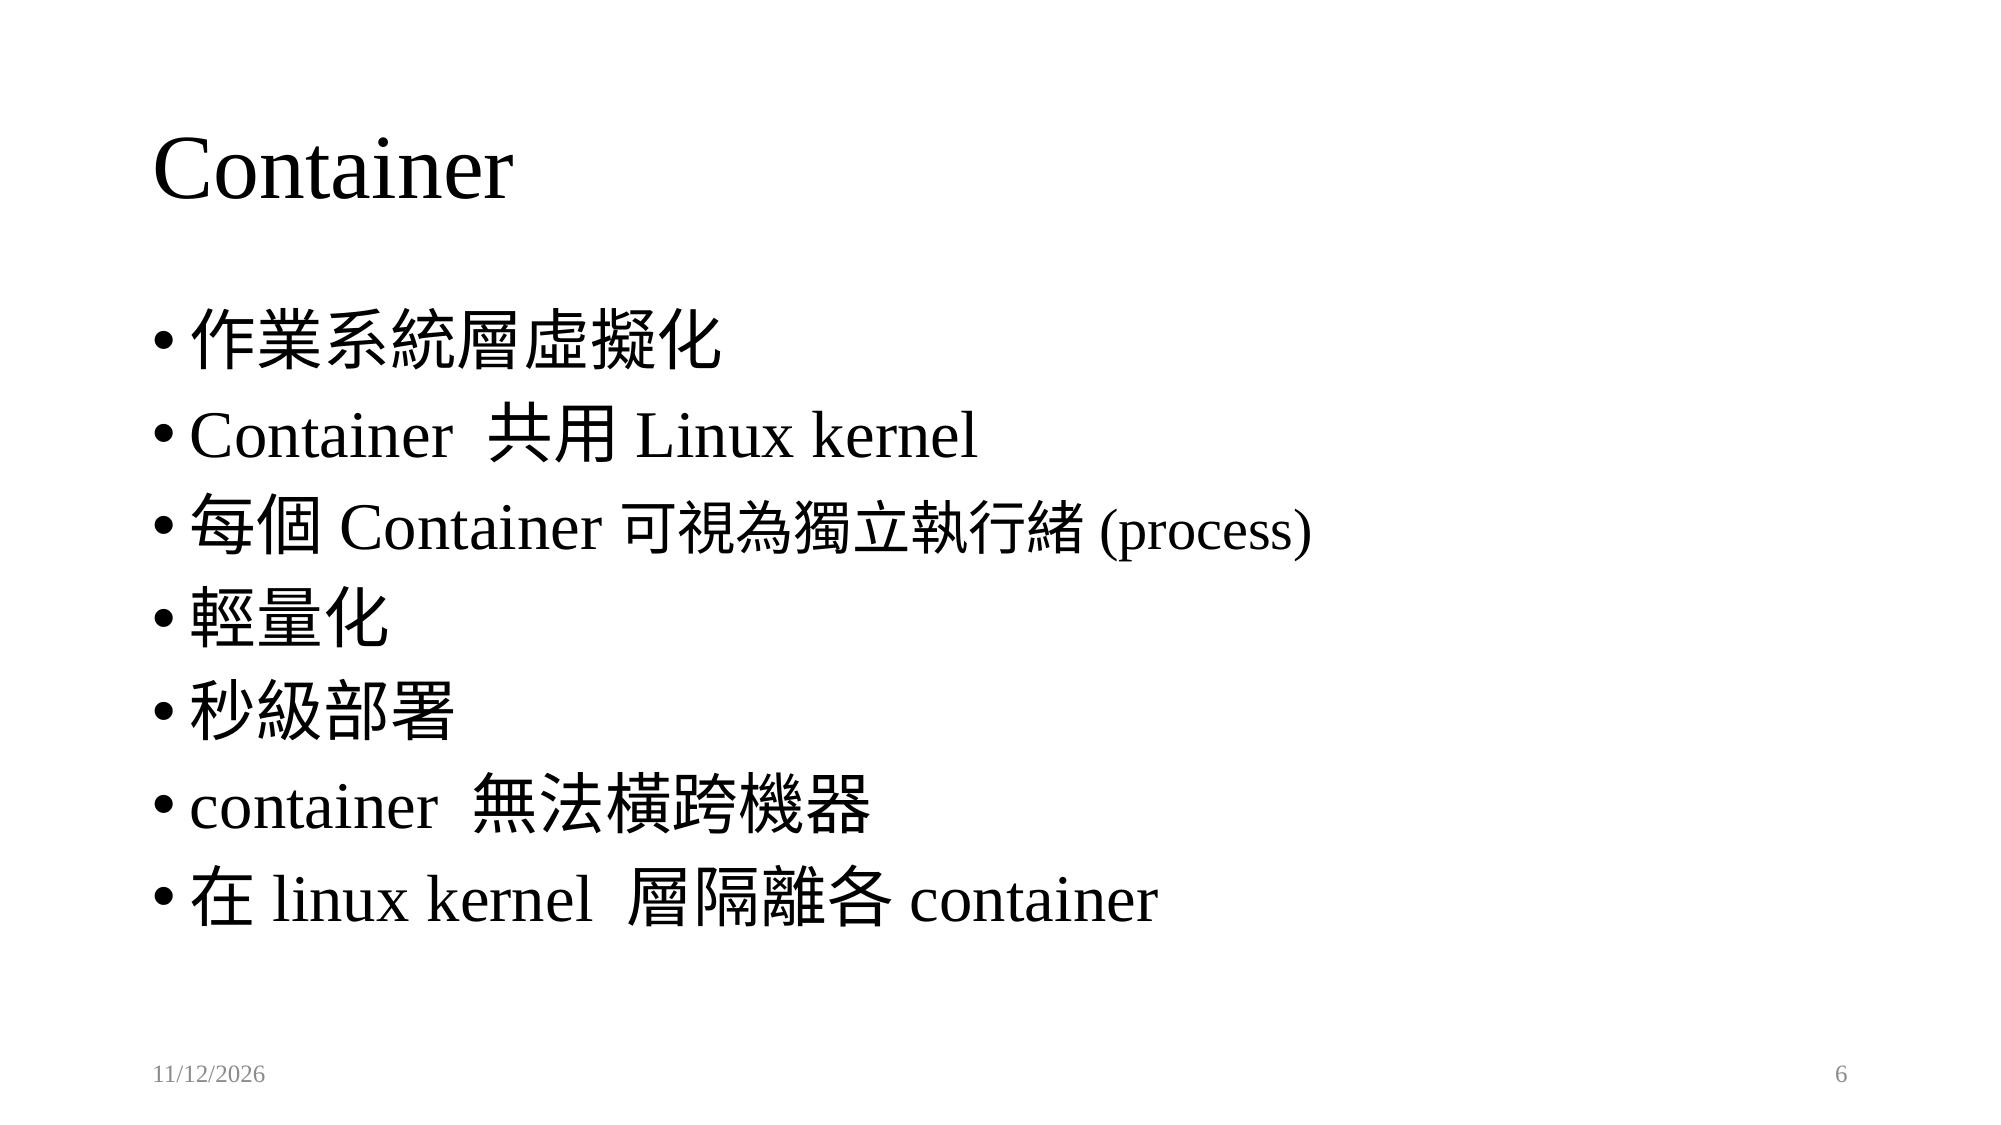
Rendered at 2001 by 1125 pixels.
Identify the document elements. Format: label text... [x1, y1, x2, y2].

title Container [137, 59, 1863, 278]
list 作業系統層虛擬化 Container 共用Linux kernel 每個Container可視為獨立執行緒(process) 輕量化 秒級部署 container 無法橫跨機器 在linux kernel 層隔離各container [137, 299, 1863, 1014]
slide_number 6 [1412, 1042, 1863, 1103]
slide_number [137, 1042, 588, 1103]
